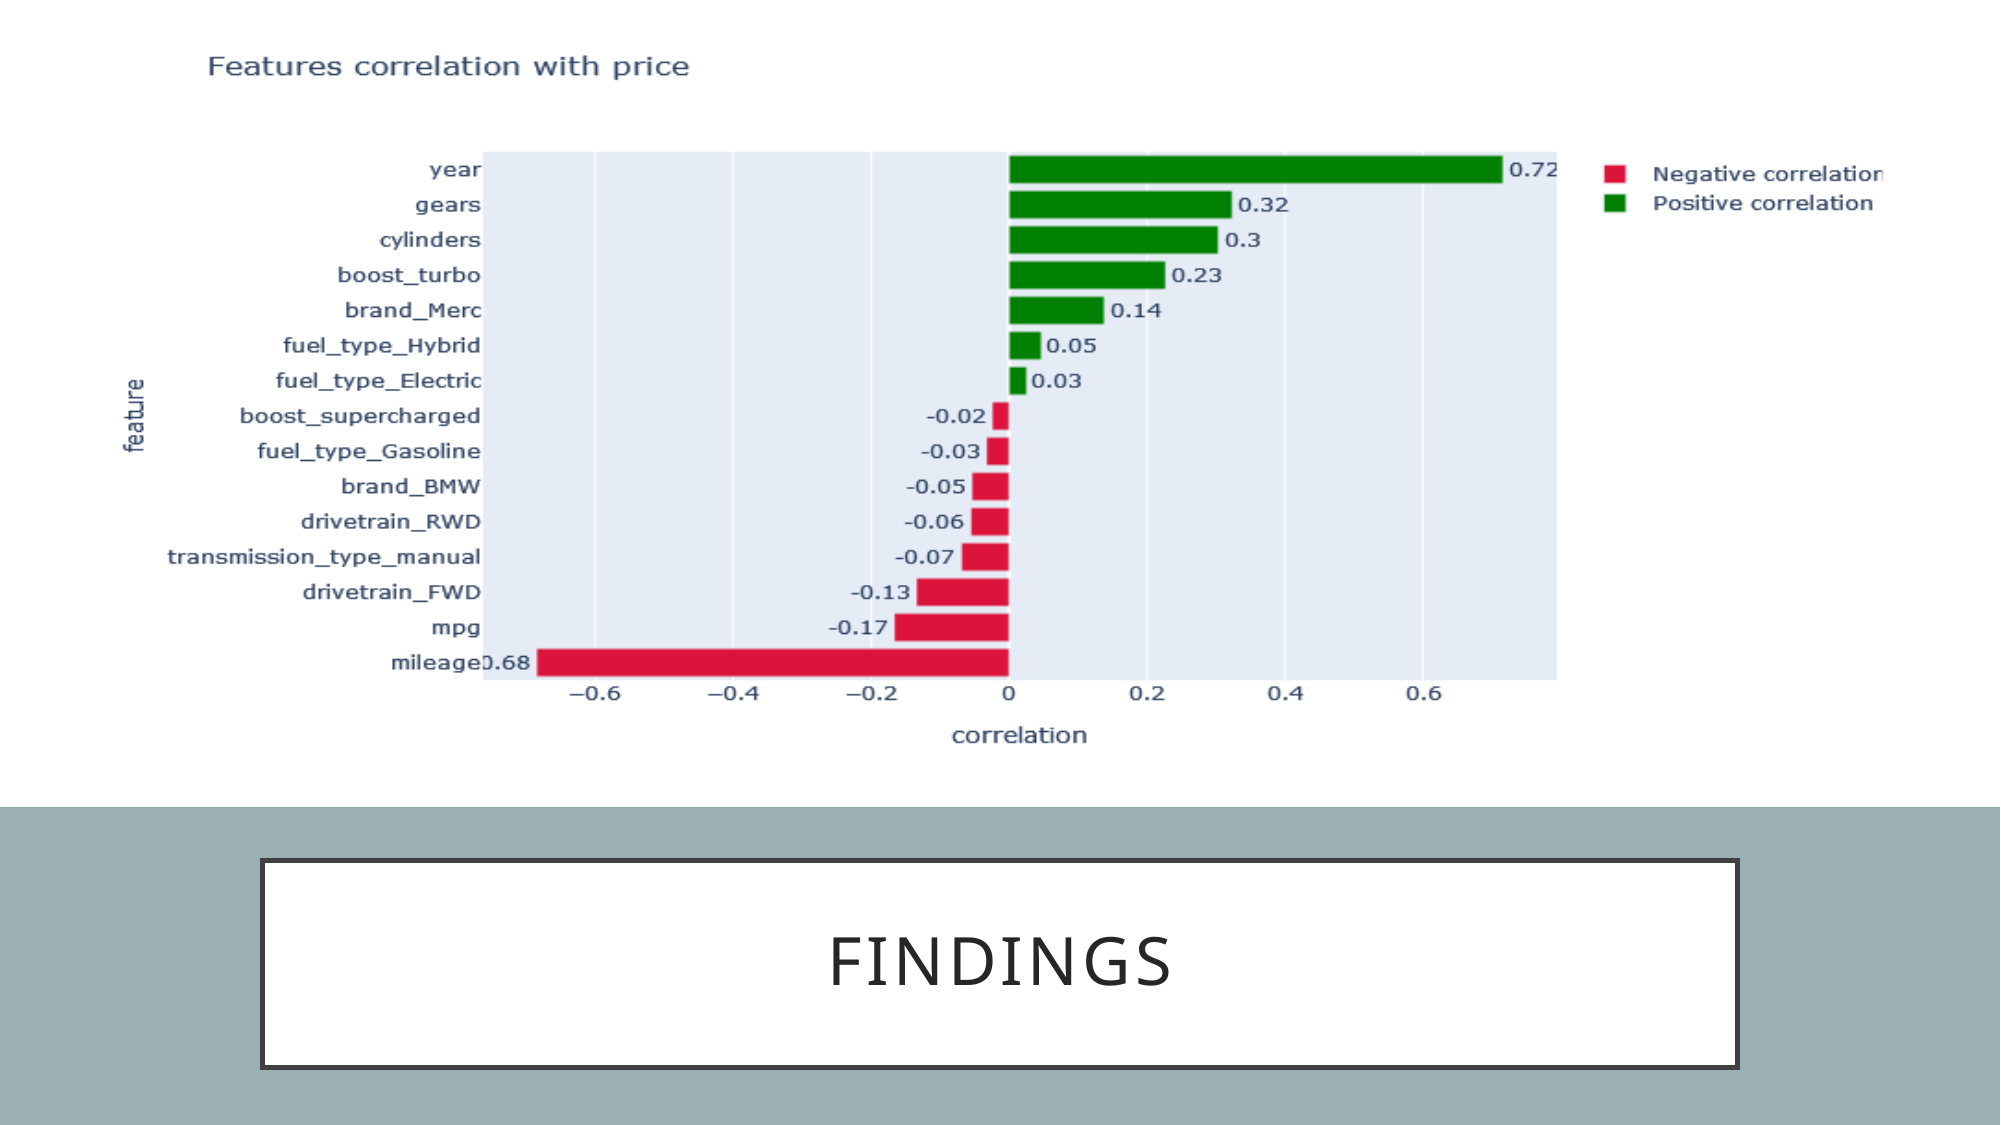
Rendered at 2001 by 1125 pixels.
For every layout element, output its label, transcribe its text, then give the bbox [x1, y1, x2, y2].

title Findings [260, 858, 1740, 1070]
text_box [0, 0, 2000, 806]
text_box [0, 806, 2000, 1125]
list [117, 0, 1904, 803]
